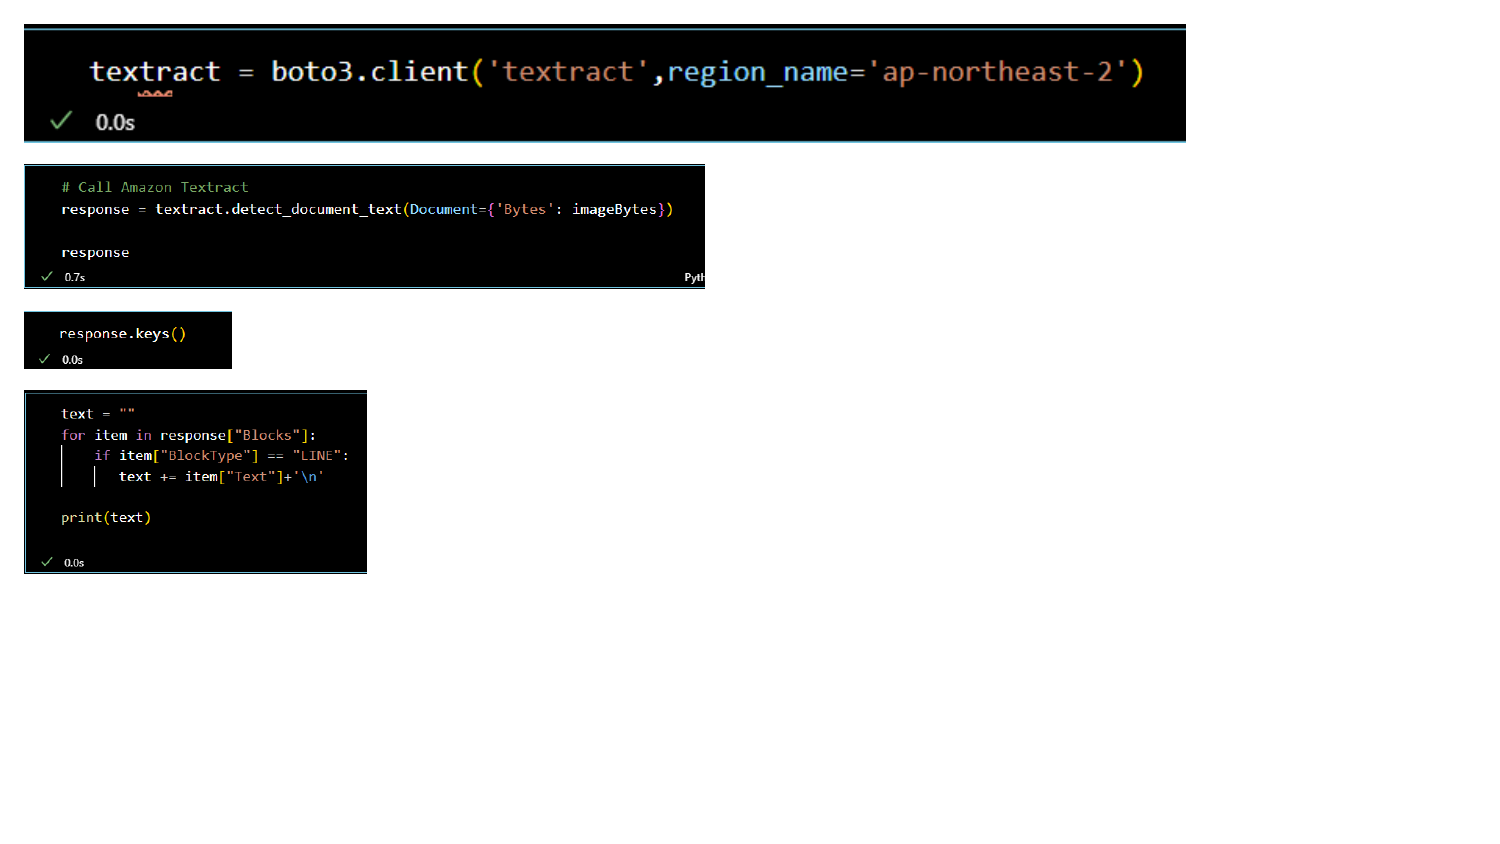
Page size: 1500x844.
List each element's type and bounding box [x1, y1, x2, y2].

picture [24, 311, 232, 369]
picture [24, 24, 1187, 143]
picture [24, 390, 367, 574]
picture [24, 164, 706, 289]
